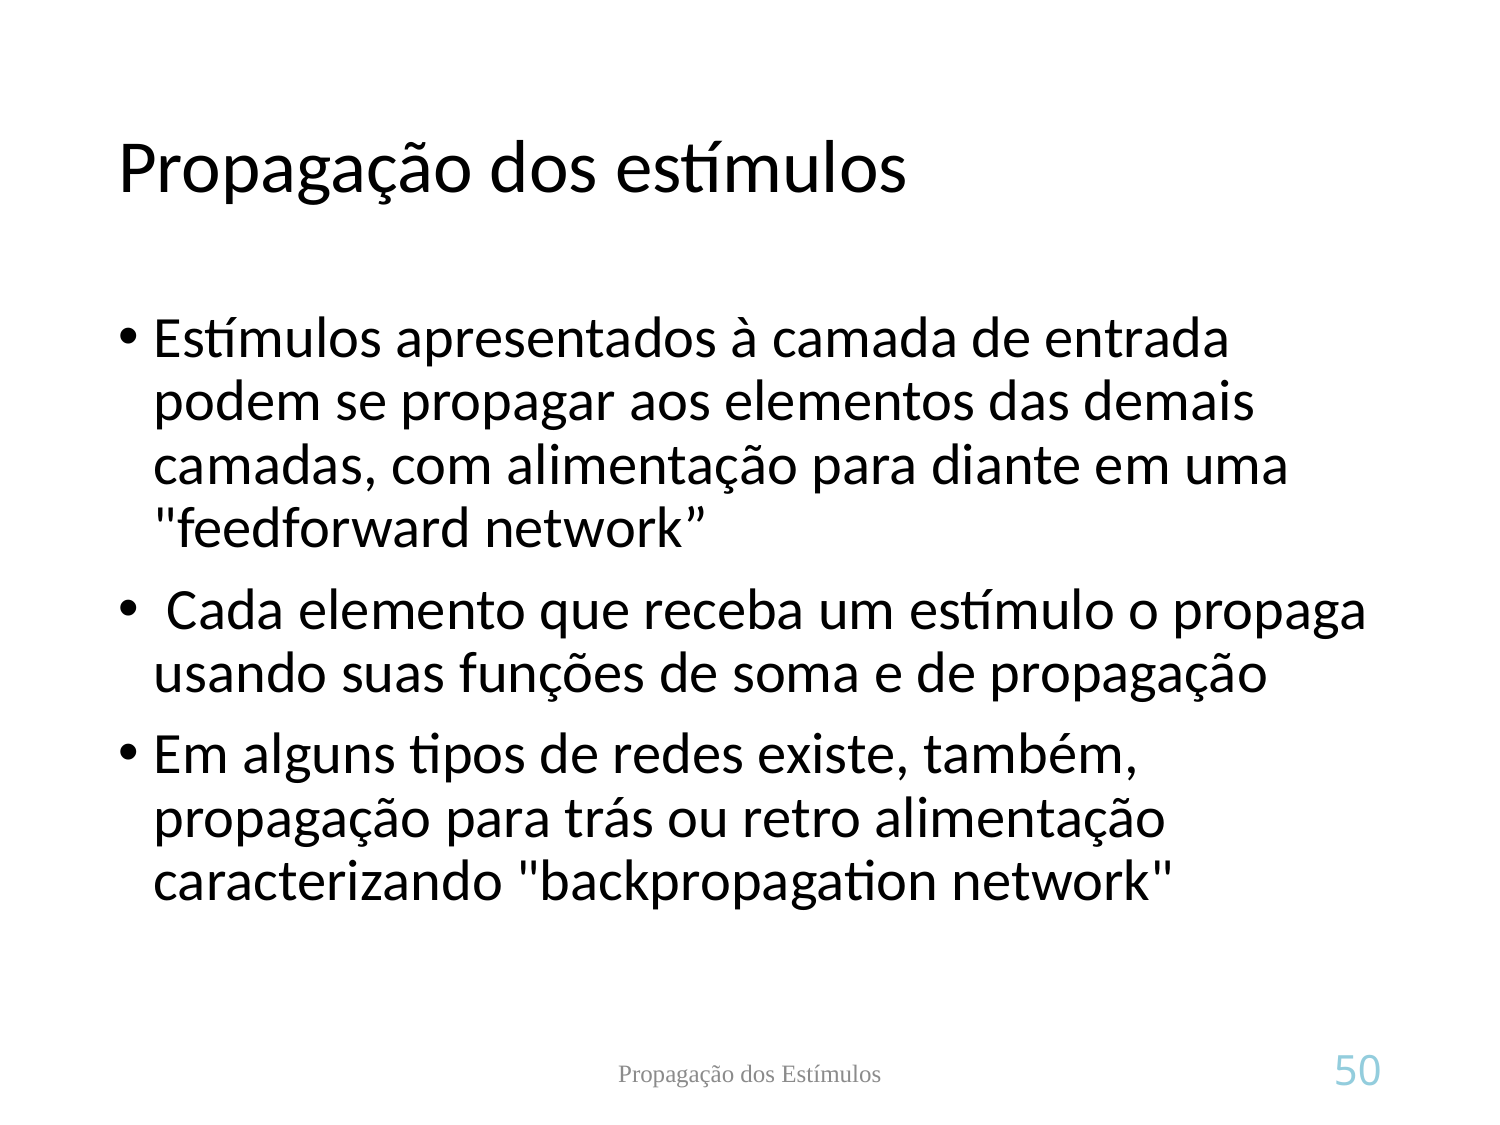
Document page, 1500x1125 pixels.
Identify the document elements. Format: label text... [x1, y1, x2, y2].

list Estímulos apresentados à camada de entrada podem se propagar aos elementos das demais camadas, com alimentação para diante em uma "feedforward network” Cada elemento que receba um estímulo o propaga usando suas funções de soma e de propagação Em alguns tipos de redes existe, também, propagação para trás ou retro alimentação caracterizando "backpropagation network" [103, 299, 1397, 1014]
footer Propagação dos Estímulos [496, 1042, 1004, 1103]
slide_number 50 [1059, 1042, 1397, 1103]
title Propagação dos estímulos [103, 59, 1397, 278]
